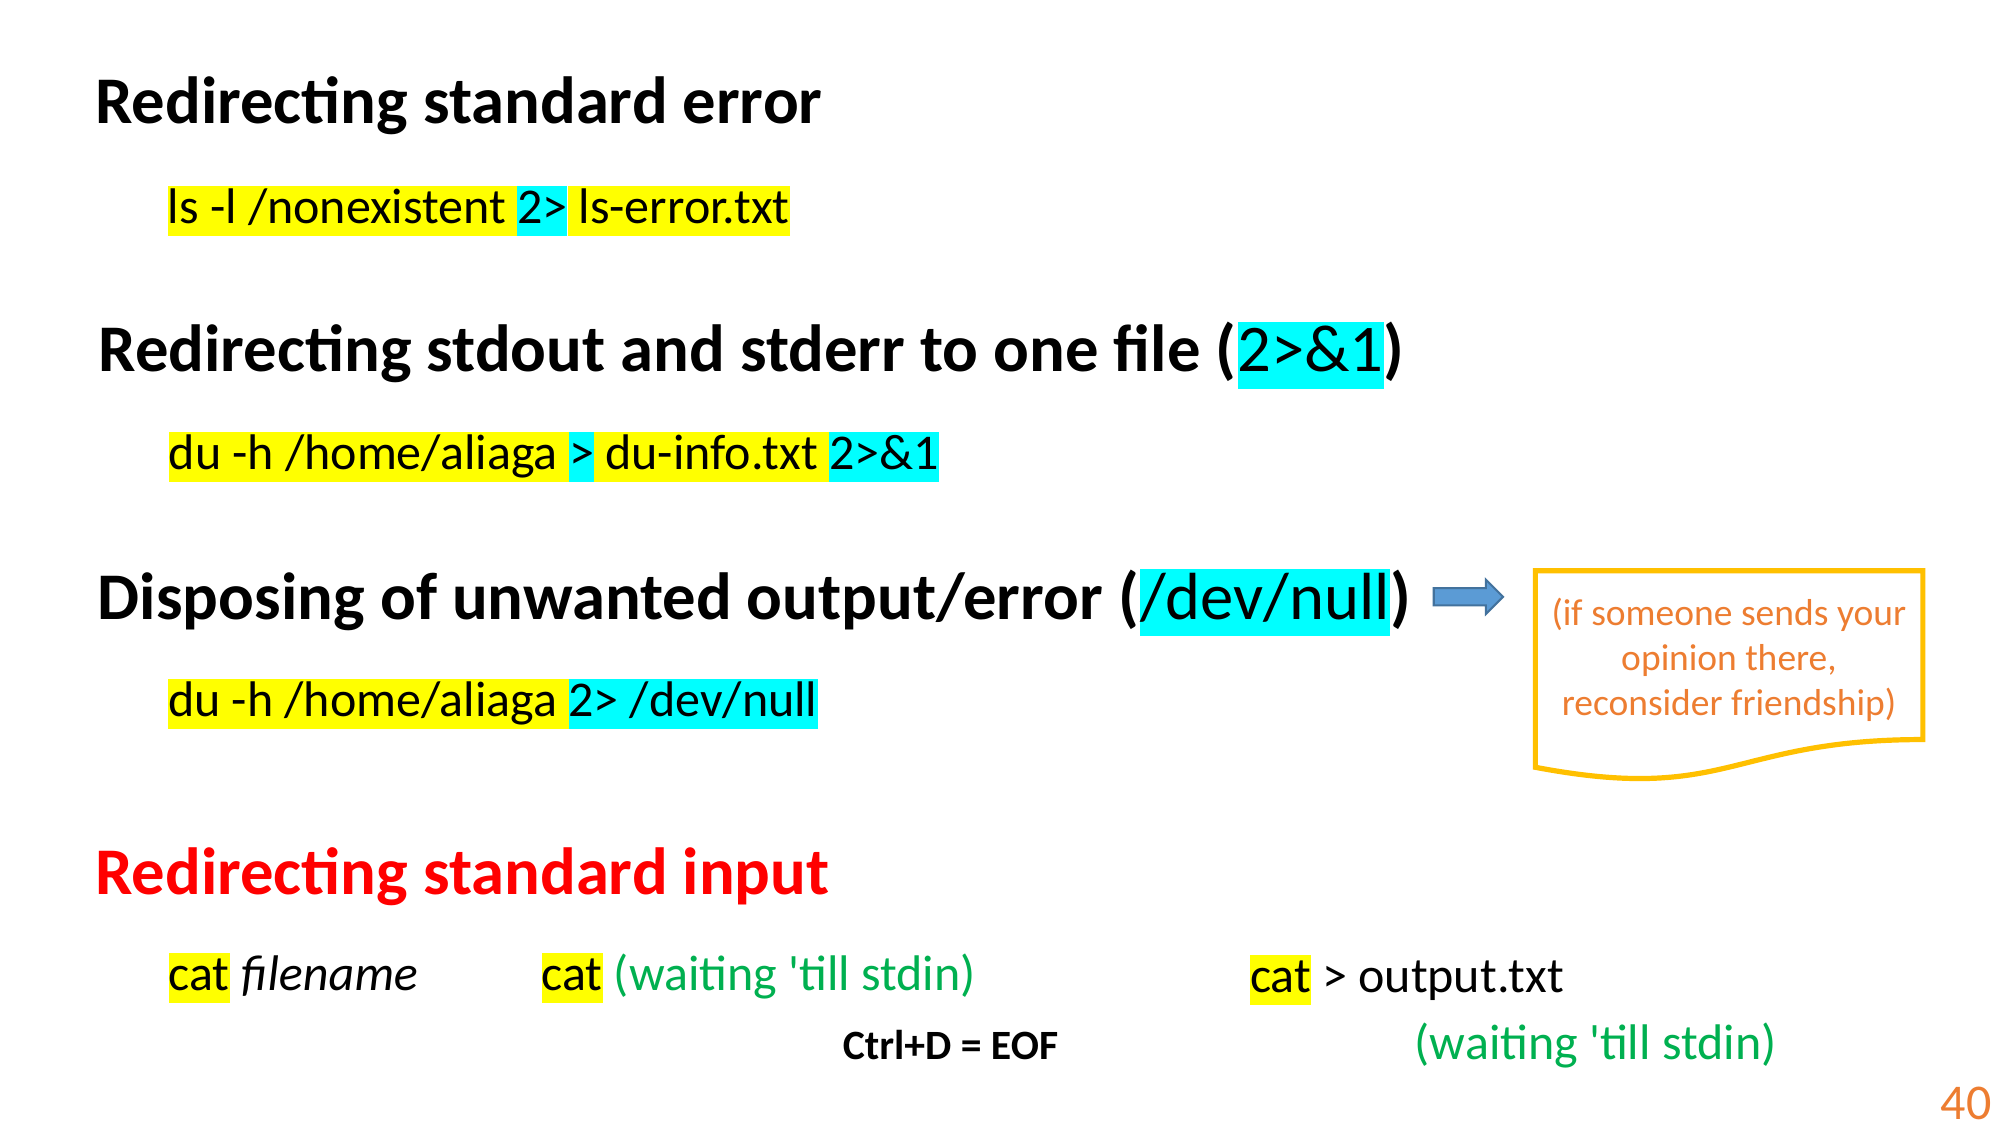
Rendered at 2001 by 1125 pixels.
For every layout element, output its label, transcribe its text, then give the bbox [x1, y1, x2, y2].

text_box Redirecting standard input [80, 820, 846, 916]
text_box [1432, 577, 1505, 617]
text_box (if someone sends your opinion there, reconsider friendship) [1534, 569, 1924, 780]
text_box Ctrl+D = EOF [828, 1010, 1074, 1076]
text_box Redirecting stdout and stderr to one file (2>&1) [83, 297, 1420, 393]
text_box (waiting 'till stdin) [1400, 1002, 1894, 1078]
text_box Disposing of unwanted output/error (/dev/null) [83, 545, 1426, 640]
text_box cat filename [153, 933, 433, 1008]
text_box cat (waiting 'till stdin) [526, 933, 992, 1008]
text_box cat > output.txt [1235, 934, 1579, 1010]
text_box du -h /home/aliaga > du-info.txt 2>&1 [153, 412, 954, 487]
slide_number 40 [1556, 1069, 2000, 1125]
text_box ls -l /nonexistent 2> ls-error.txt [153, 166, 805, 242]
text_box du -h /home/aliaga 2> /dev/null [153, 658, 833, 734]
text_box Redirecting standard error [80, 49, 839, 145]
